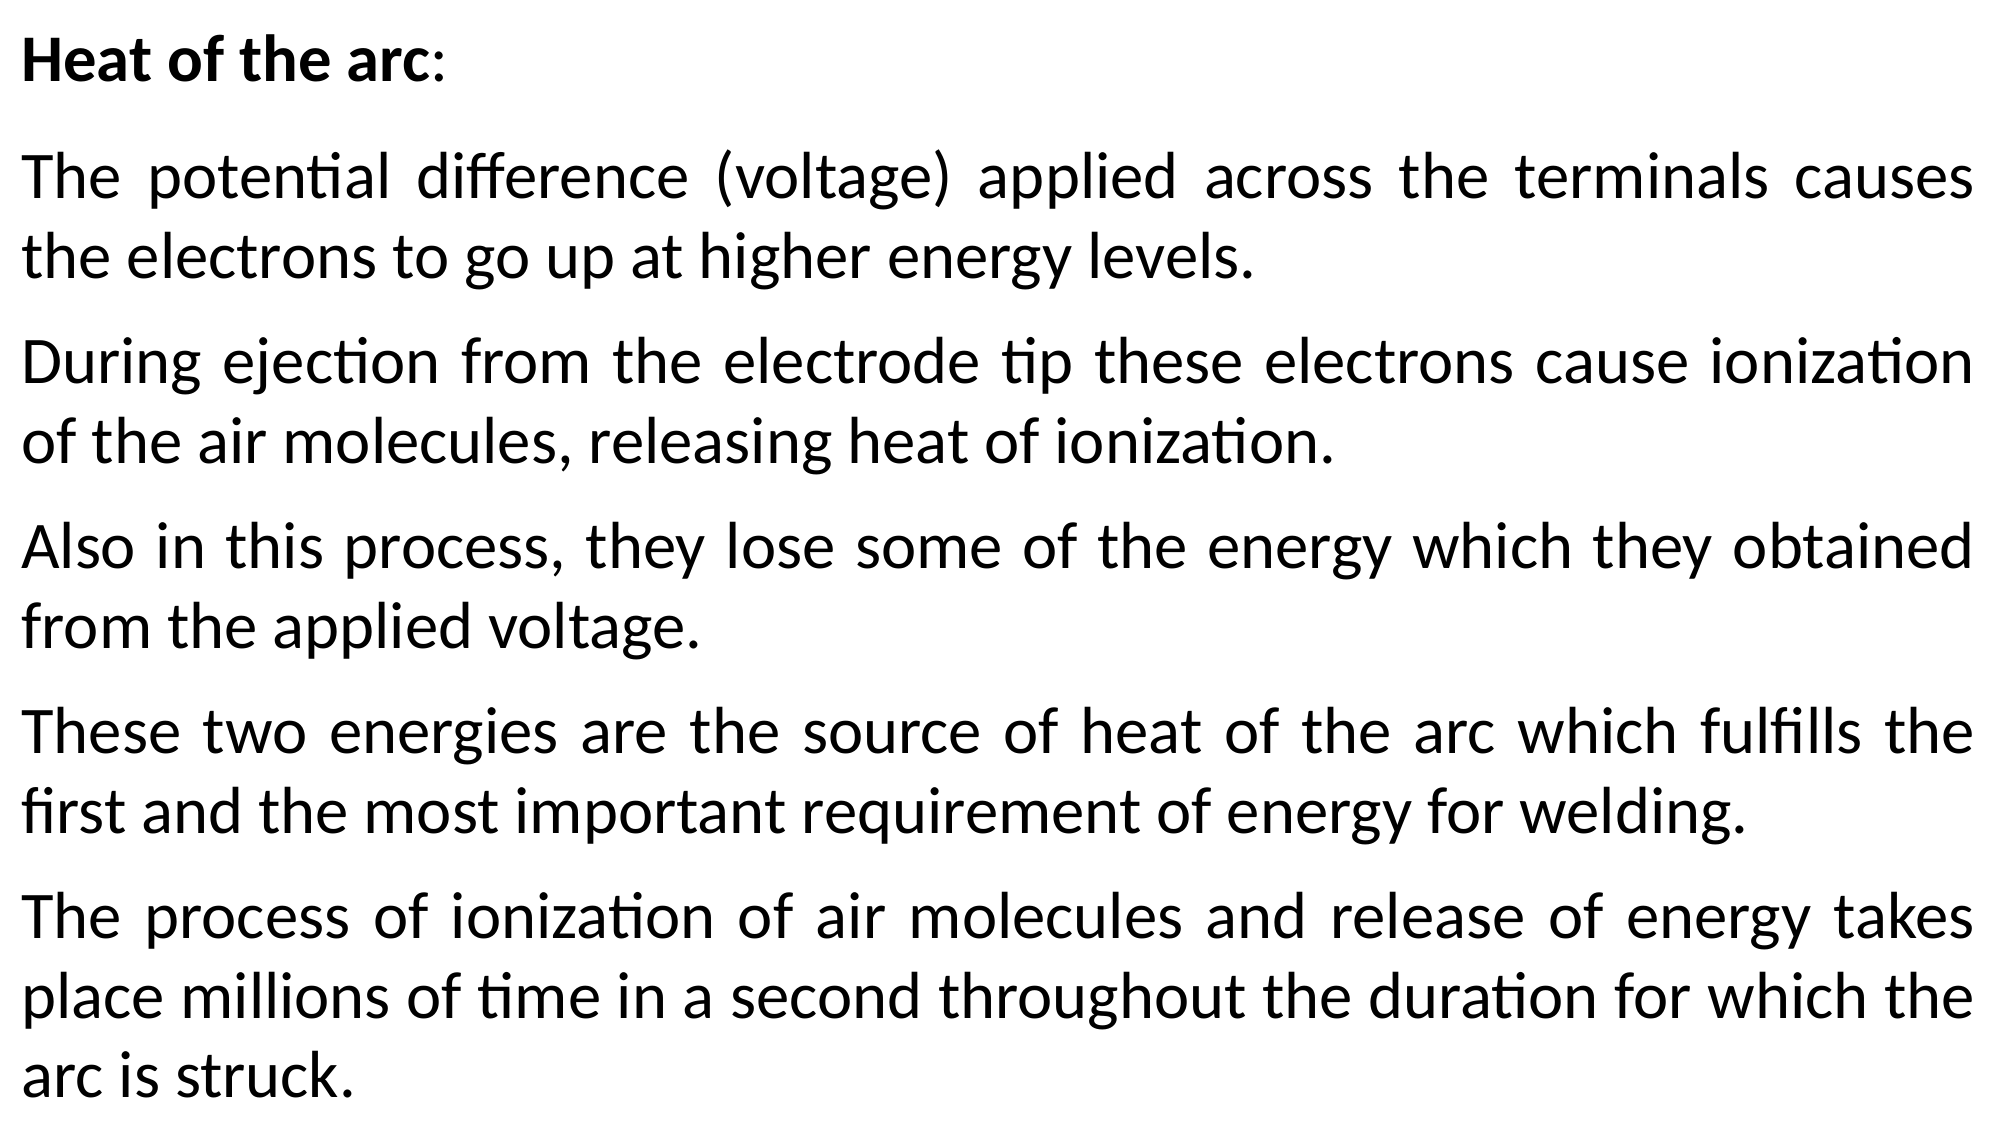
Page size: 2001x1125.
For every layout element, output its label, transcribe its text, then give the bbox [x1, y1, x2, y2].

text_box Heat of the arc: The potential difference (voltage) applied across the terminals causes the electrons to go up at higher energy levels. During ejection from the electrode tip these electrons cause ionization of the air molecules, releasing heat of ionization. Also in this process, they lose some of the energy which they obtained from the applied voltage. These two energies are the source of heat of the arc which fulfills the first and the most important requirement of energy for welding. The process of ionization of air molecules and release of energy takes place millions of time in a second throughout the duration for which the arc is struck. [6, 7, 1992, 1119]
